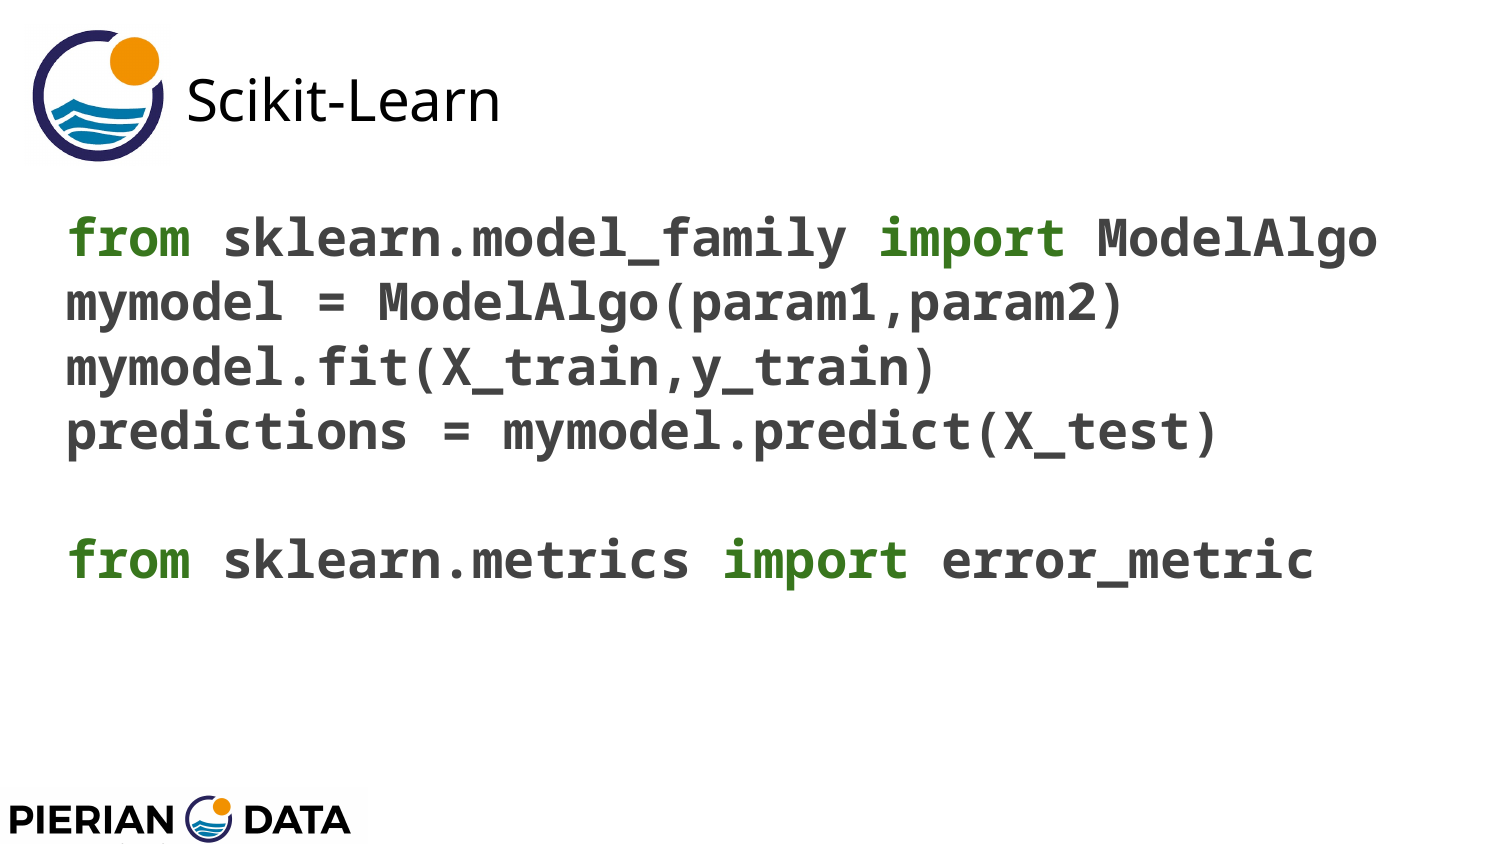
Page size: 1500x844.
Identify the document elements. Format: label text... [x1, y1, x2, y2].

list from sklearn.model_family import ModelAlgo mymodel = ModelAlgo(param1,param2) mymodel.fit(X_train,y_train) predictions = mymodel.predict(X_test) from sklearn.metrics import error_metric [51, 189, 1476, 750]
picture [24, 24, 172, 167]
title Scikit-Learn [176, 48, 1449, 143]
picture [0, 787, 368, 844]
